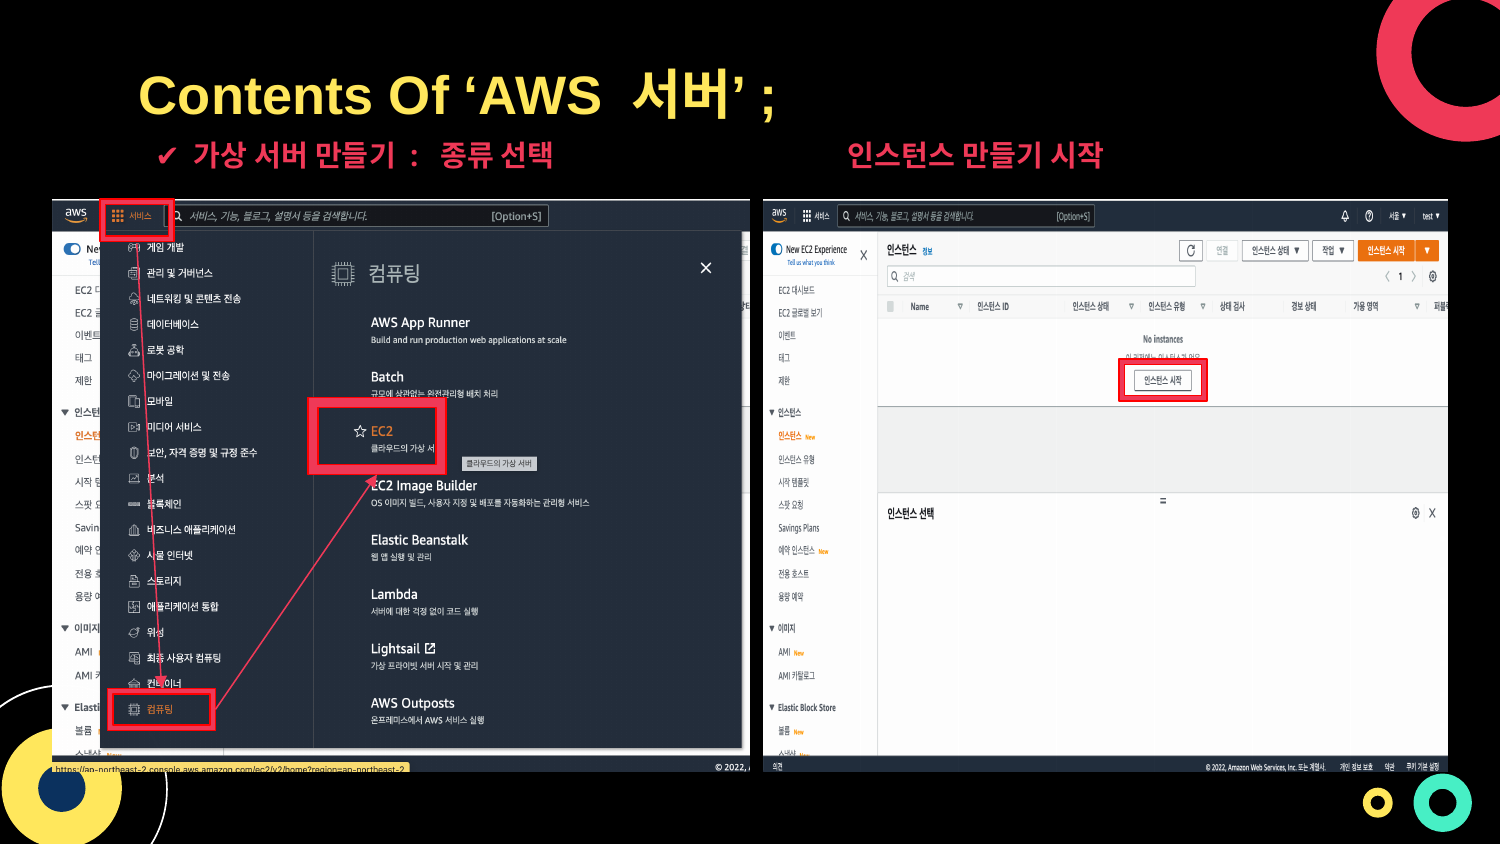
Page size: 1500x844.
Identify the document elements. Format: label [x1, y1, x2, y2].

text_box [123, 53, 1381, 188]
text_box [52, 198, 1448, 773]
